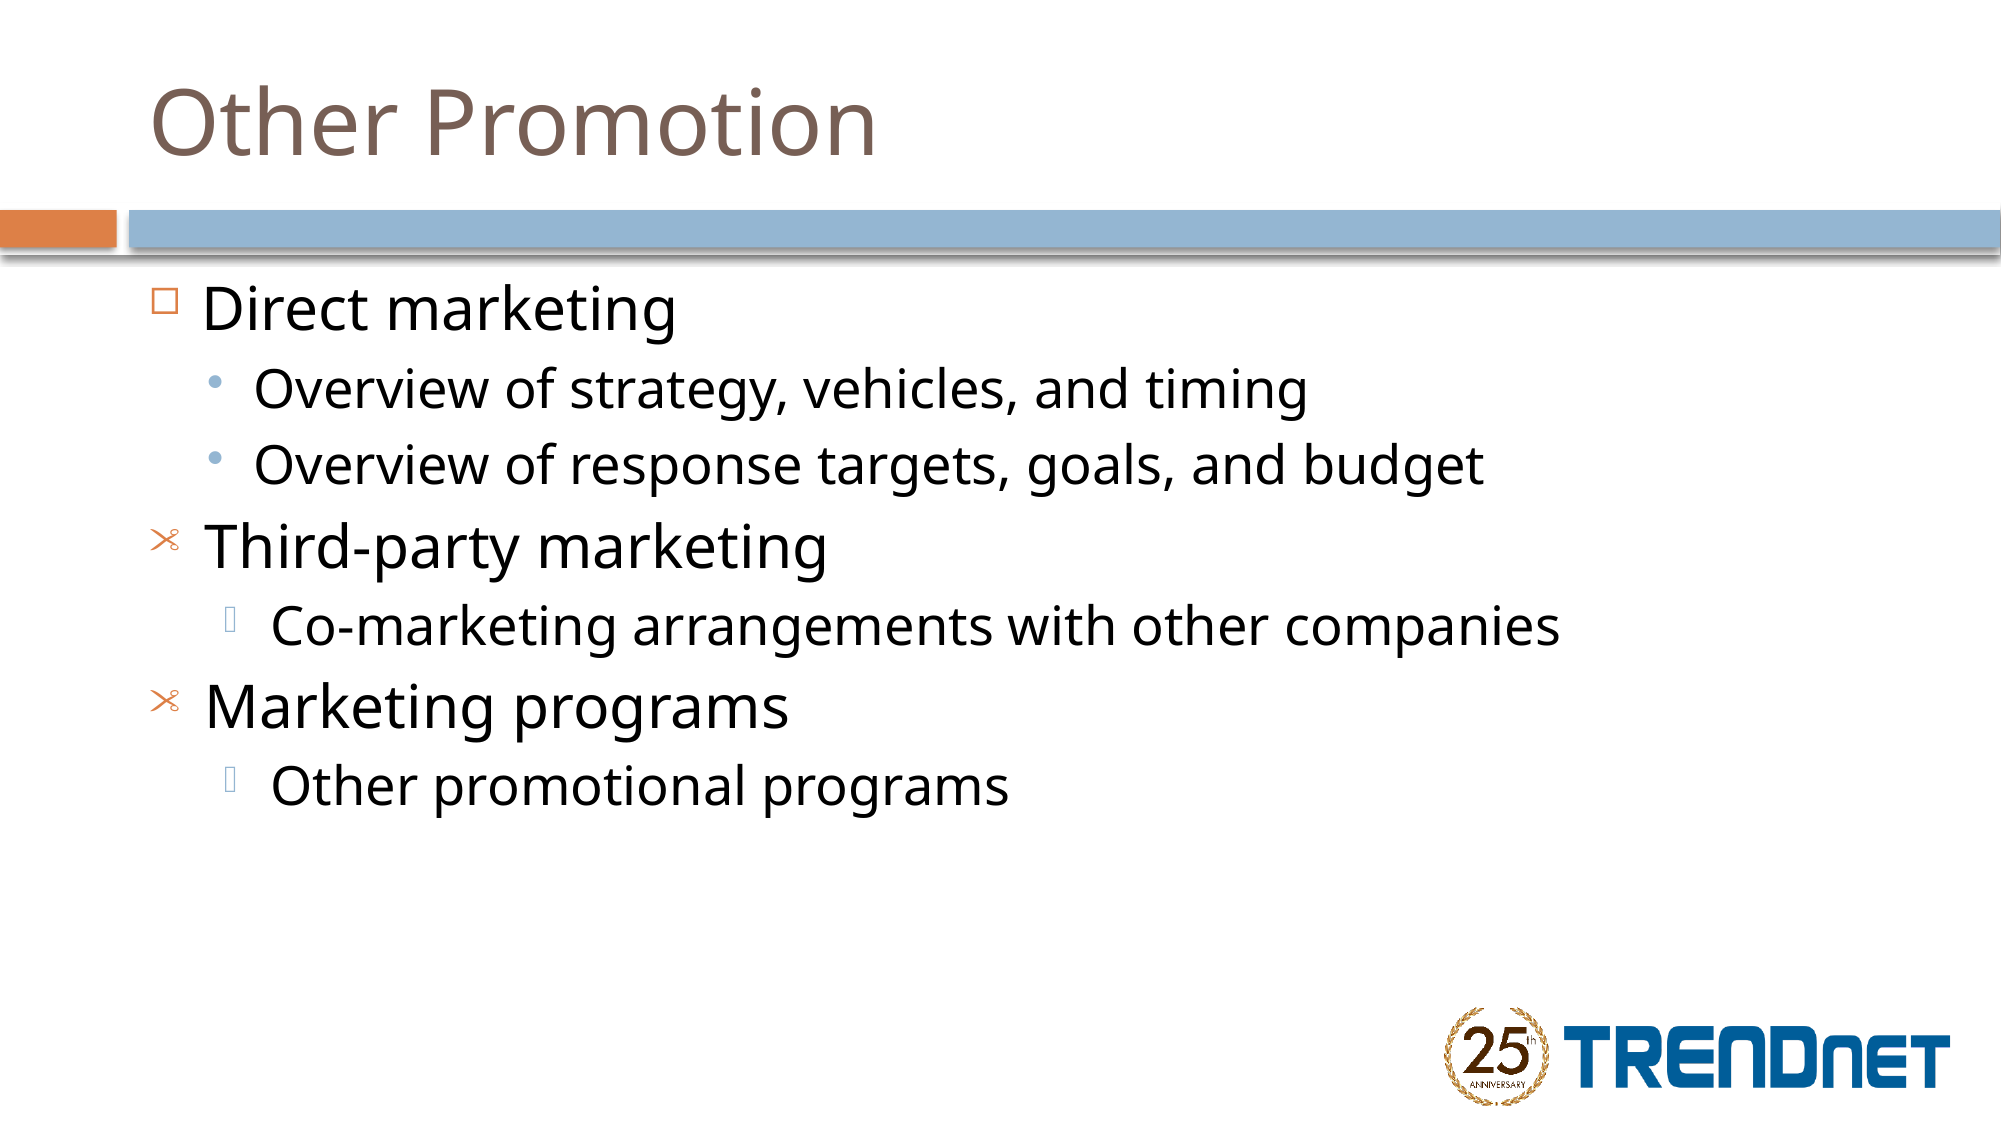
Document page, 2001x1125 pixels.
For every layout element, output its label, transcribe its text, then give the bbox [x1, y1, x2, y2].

list Direct marketing Overview of strategy, vehicles, and timing Overview of response targets, goals, and budget Third-party marketing Co-marketing arrangements with other companies Marketing programs Other promotional programs [133, 262, 1918, 1005]
title Other Promotion [133, 37, 1917, 200]
picture [1562, 1024, 1951, 1089]
picture [1444, 1007, 1549, 1106]
